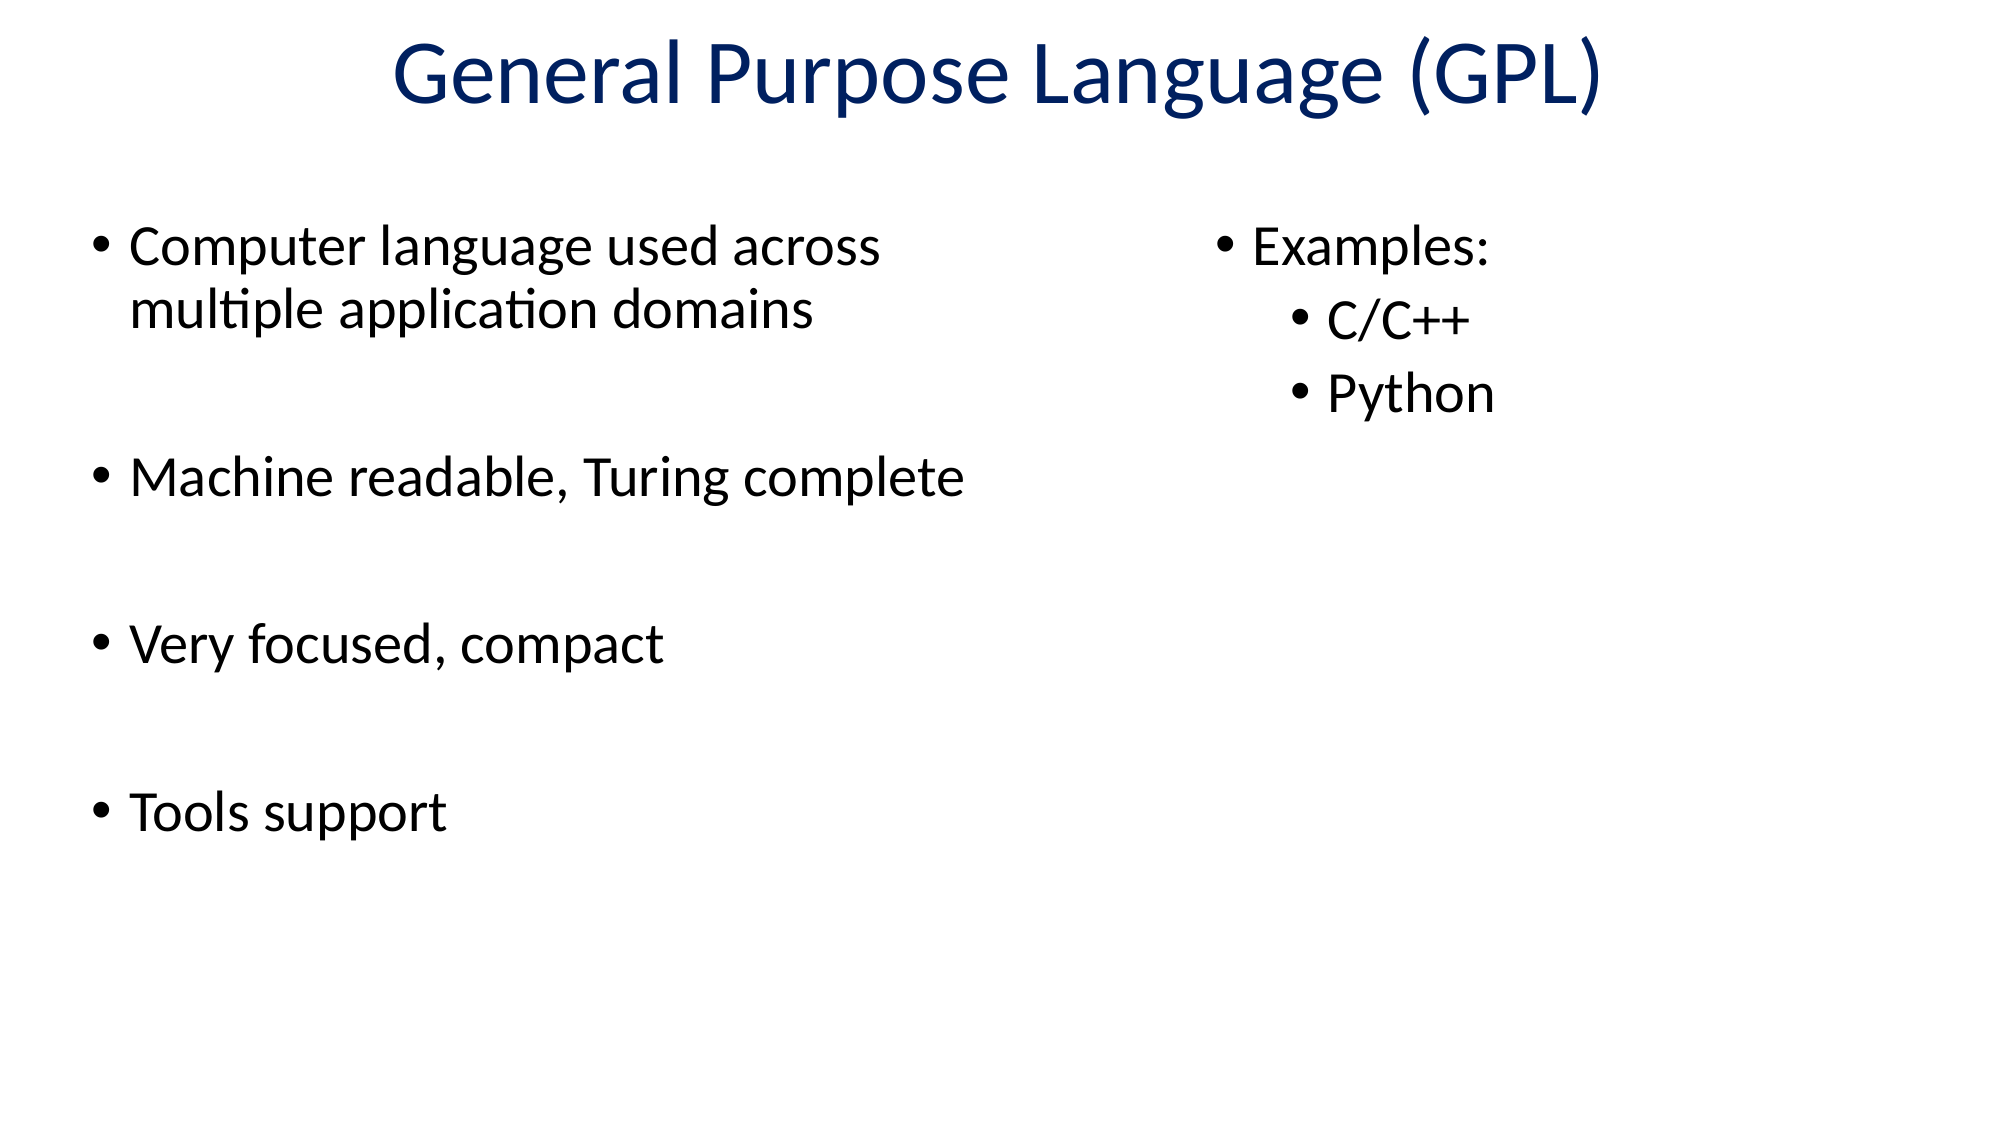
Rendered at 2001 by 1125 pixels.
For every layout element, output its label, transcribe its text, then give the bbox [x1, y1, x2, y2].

text_box Examples: C/C++ Python [1200, 207, 1659, 433]
title General Purpose Language (GPL) [33, 2, 1967, 145]
list Computer language used across multiple application domains Machine readable, Turing complete Very focused, compact Tools support [76, 208, 1000, 1020]
